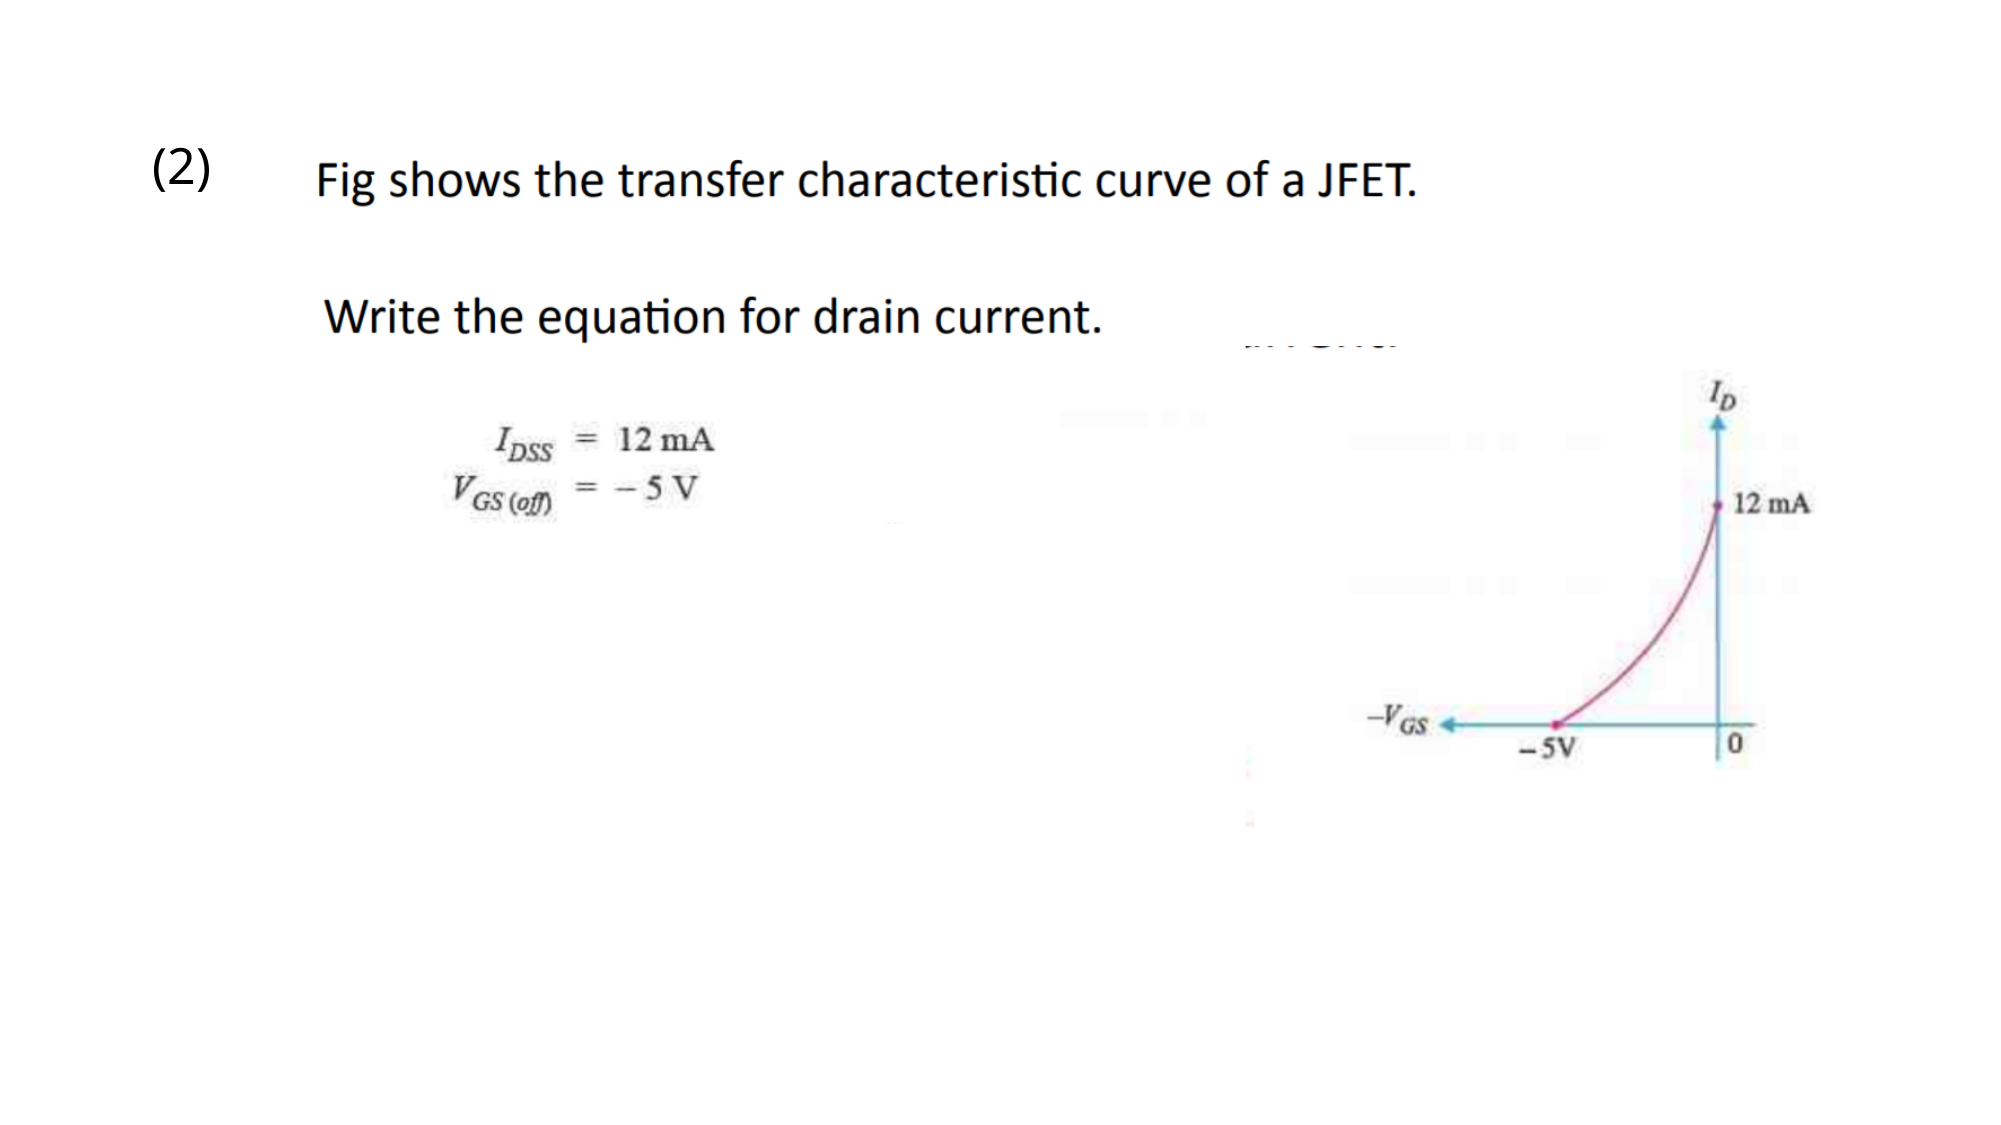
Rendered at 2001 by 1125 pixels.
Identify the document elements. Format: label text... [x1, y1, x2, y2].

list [291, 116, 1424, 524]
title (2) [137, 59, 1863, 278]
picture [1245, 346, 1852, 893]
